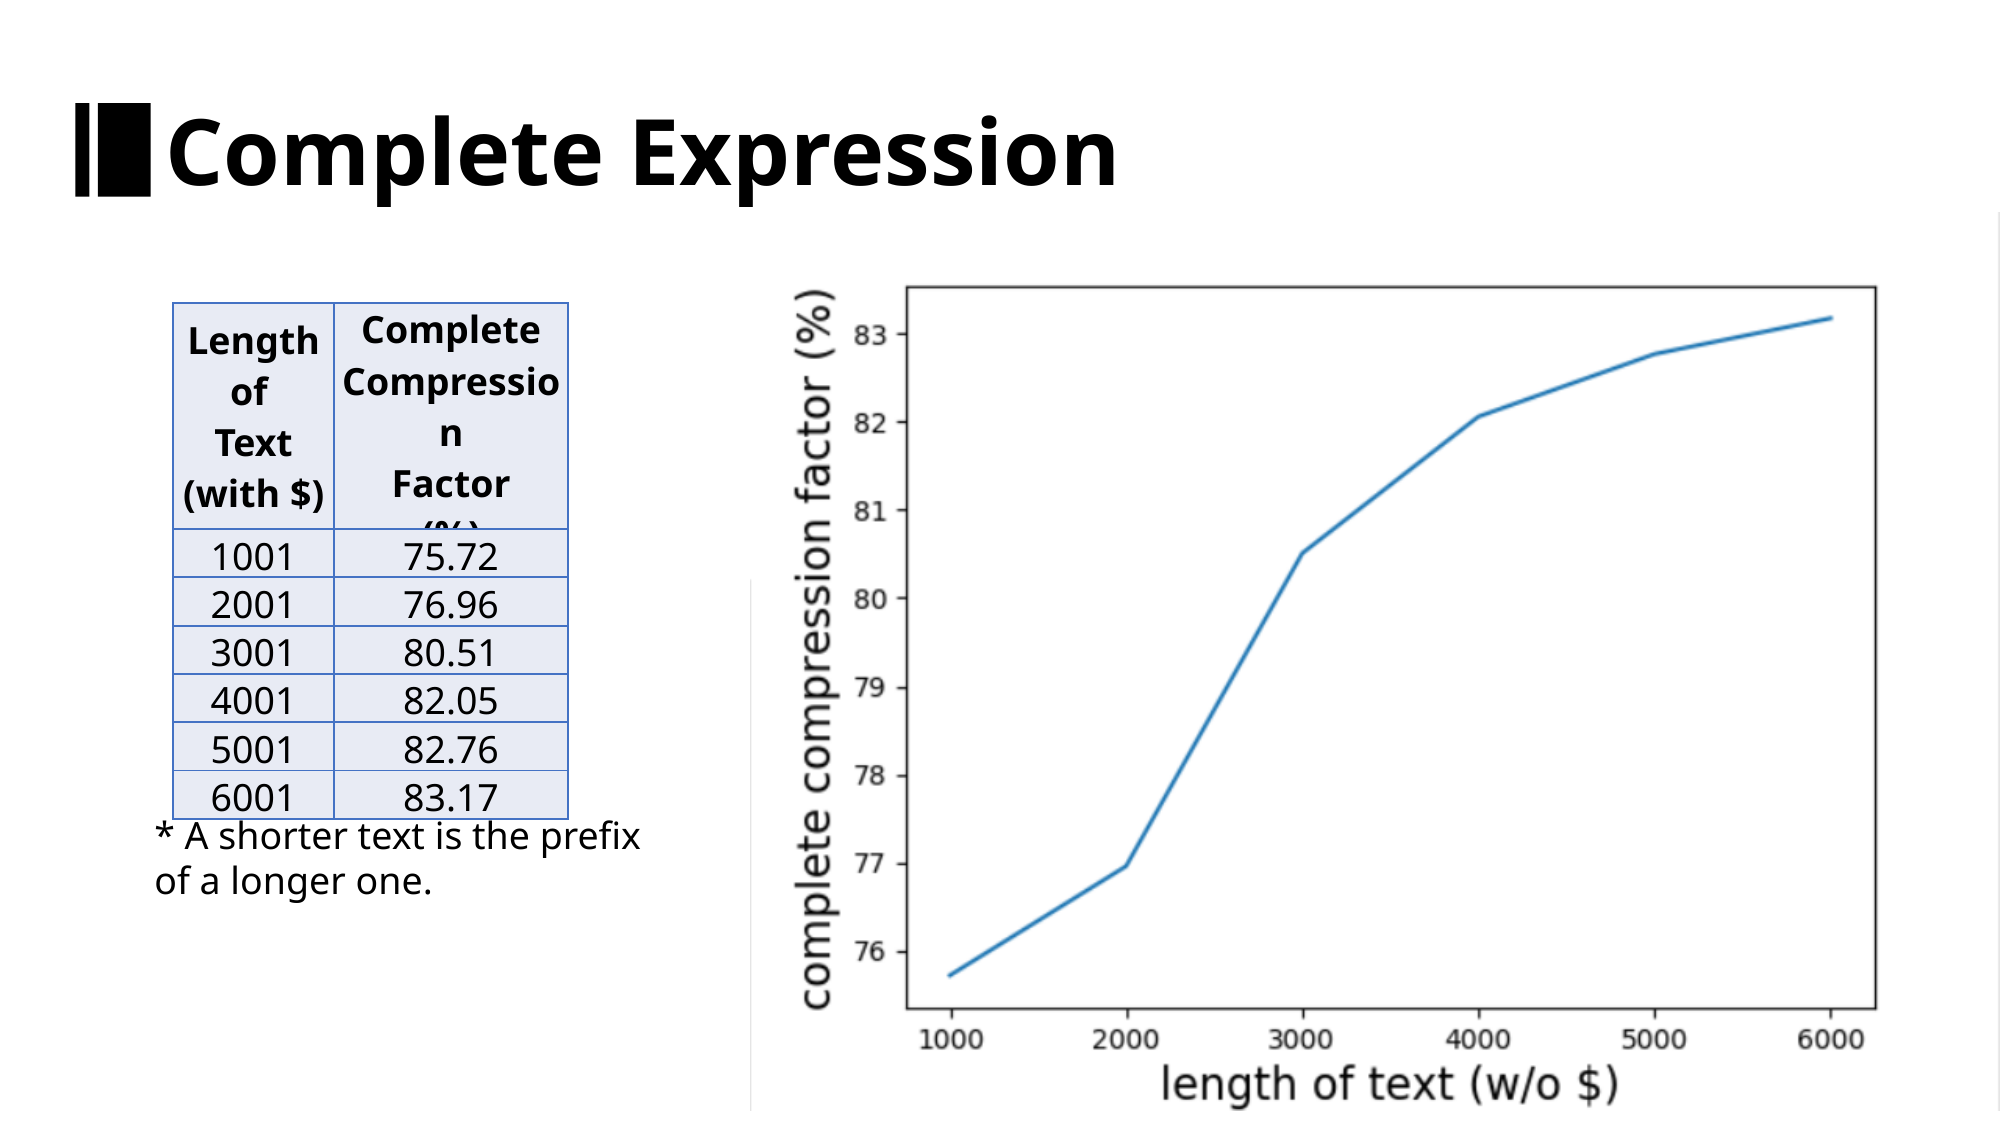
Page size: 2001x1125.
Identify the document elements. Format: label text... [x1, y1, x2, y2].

table_cell 4001 [174, 675, 333, 721]
table_cell 82.76 [335, 723, 567, 770]
table_cell 76.96 [335, 578, 567, 625]
table_cell 2001 [174, 578, 333, 625]
table_cell 75.72 [335, 530, 567, 576]
table_cell 83.17 [335, 771, 567, 804]
table_cell 5001 [174, 723, 333, 770]
table_cell 3001 [174, 627, 333, 673]
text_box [75, 86, 1574, 436]
table_cell 1001 [174, 530, 333, 576]
text_box * A shorter text is the prefix of a longer one. [139, 804, 667, 910]
table_cell 6001 [174, 771, 333, 804]
table_header Length of Text (with $) [174, 436, 333, 528]
table_cell 82.05 [335, 675, 567, 721]
picture [749, 212, 2000, 1111]
table_header Complete Compression Factor (%) [335, 436, 567, 528]
table_cell 80.51 [335, 627, 567, 673]
